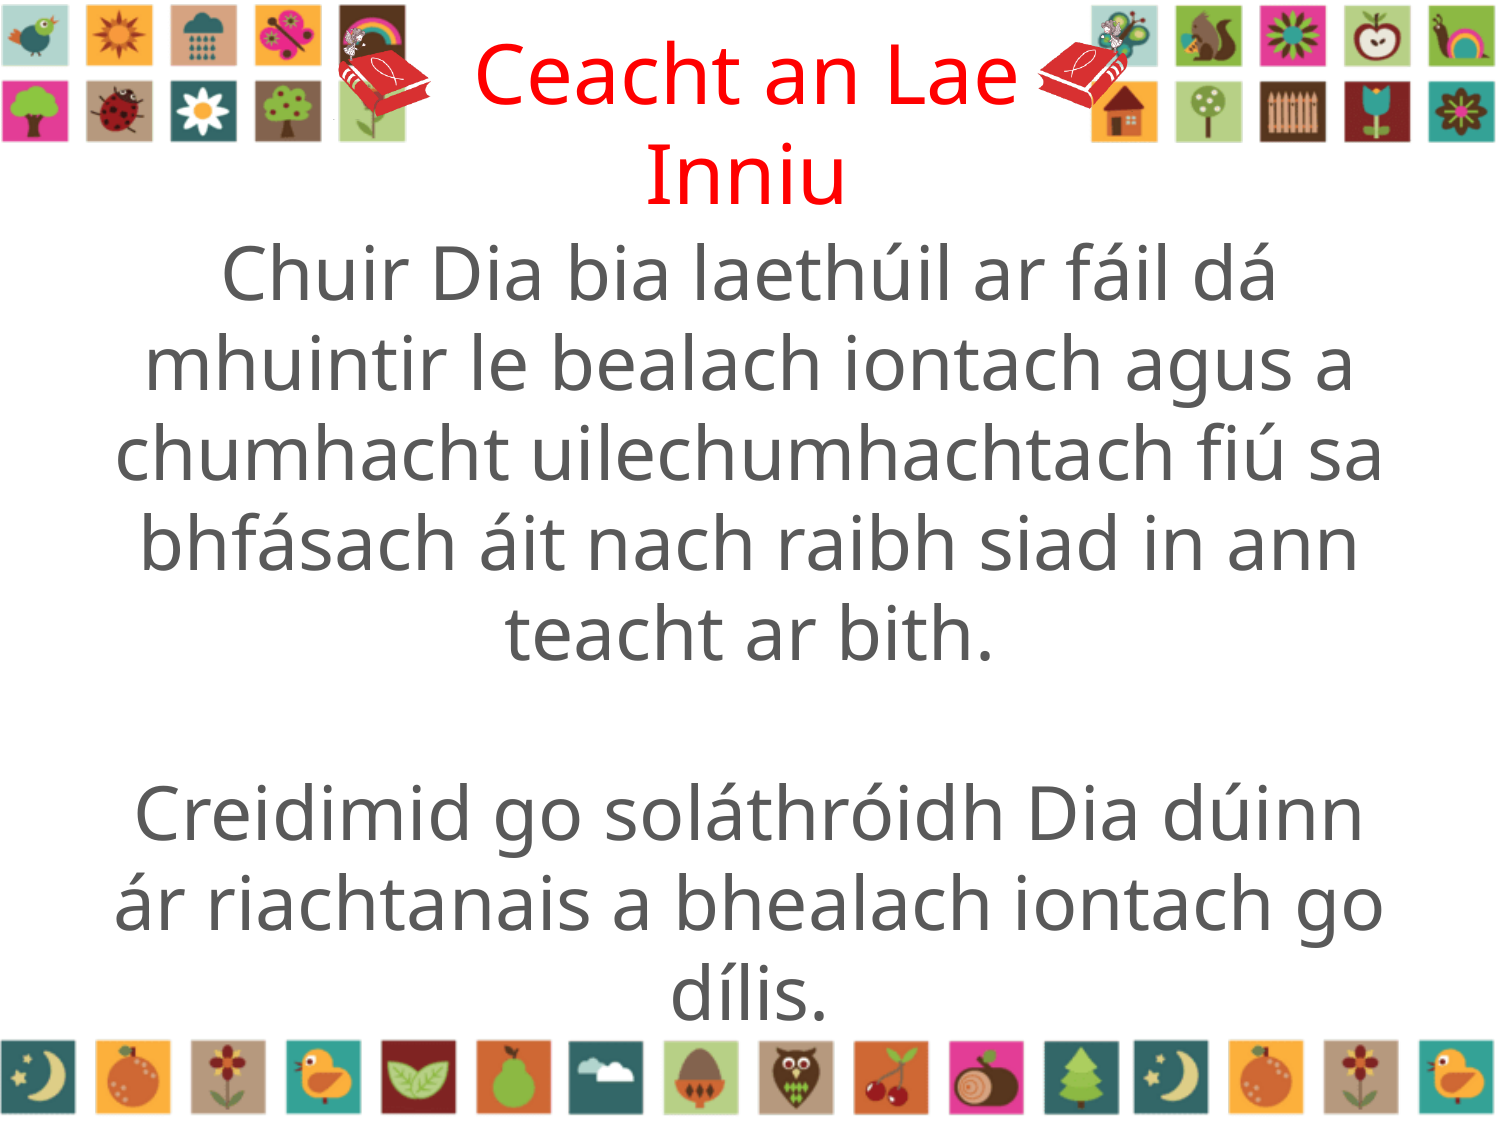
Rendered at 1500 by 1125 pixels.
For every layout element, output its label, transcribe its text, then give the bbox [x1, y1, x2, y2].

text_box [0, 1028, 1500, 1118]
picture [1005, 3, 1500, 150]
text_box Ceacht an Lae Inniu [414, 13, 1080, 218]
text_box Chuir Dia bia laethúil ar fáil dá mhuintir le bealach iontach agus a chumhacht uilechumhachtach fiú sa bhfásach áit nach raibh siad in ann teacht ar bith. Creidimid go soláthróidh Dia dúinn ár riachtanais a bhealach iontach go dílis. [76, 218, 1424, 1027]
picture [0, 3, 463, 150]
